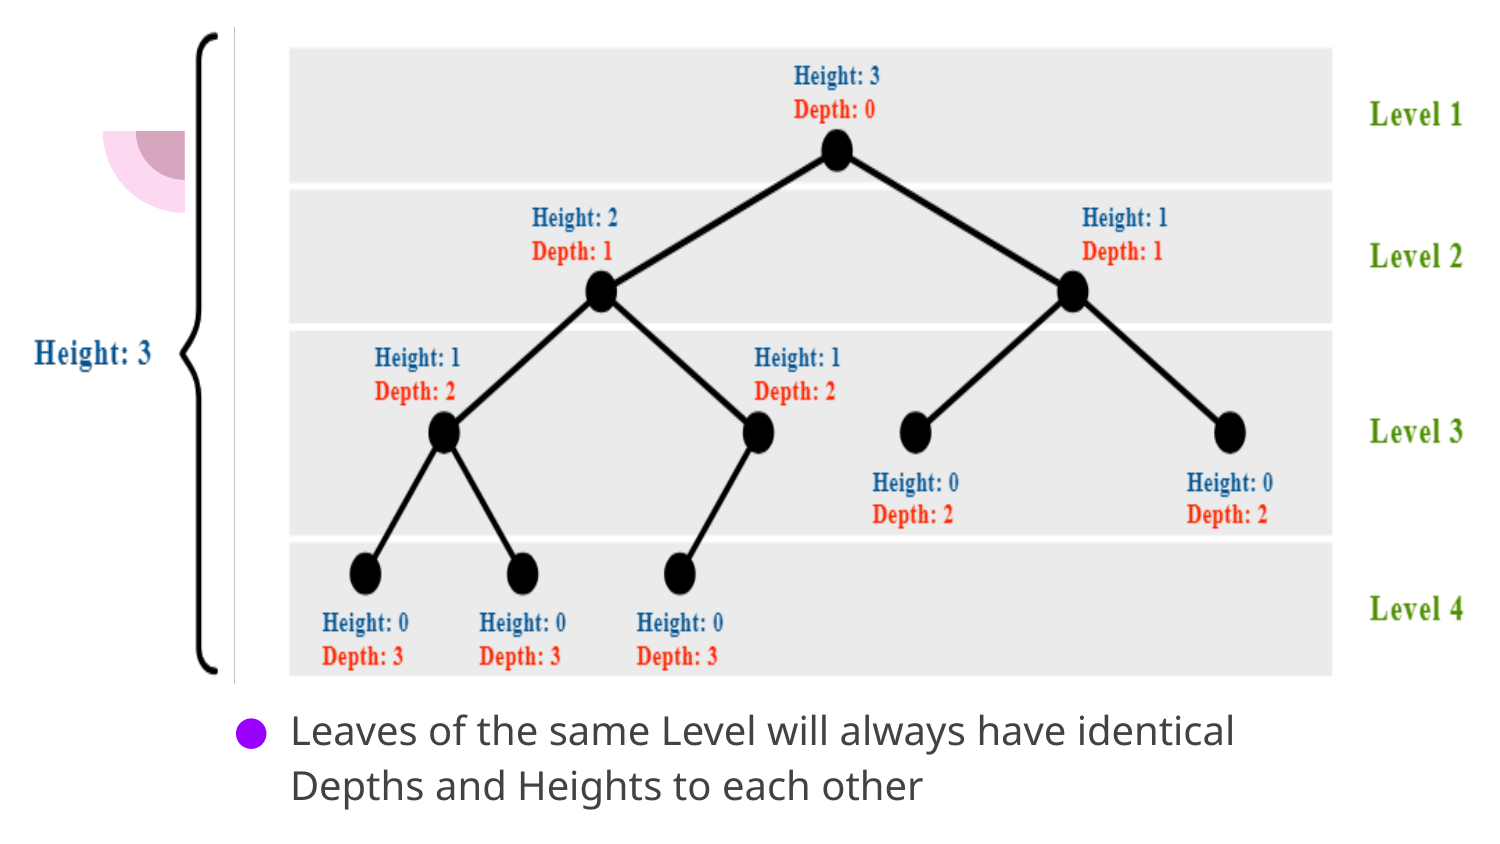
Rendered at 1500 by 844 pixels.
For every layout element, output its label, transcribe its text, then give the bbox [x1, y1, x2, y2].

picture [24, 27, 1476, 684]
list Leaves of the same Level will always have identical Depths and Heights to each other [202, 692, 1357, 824]
